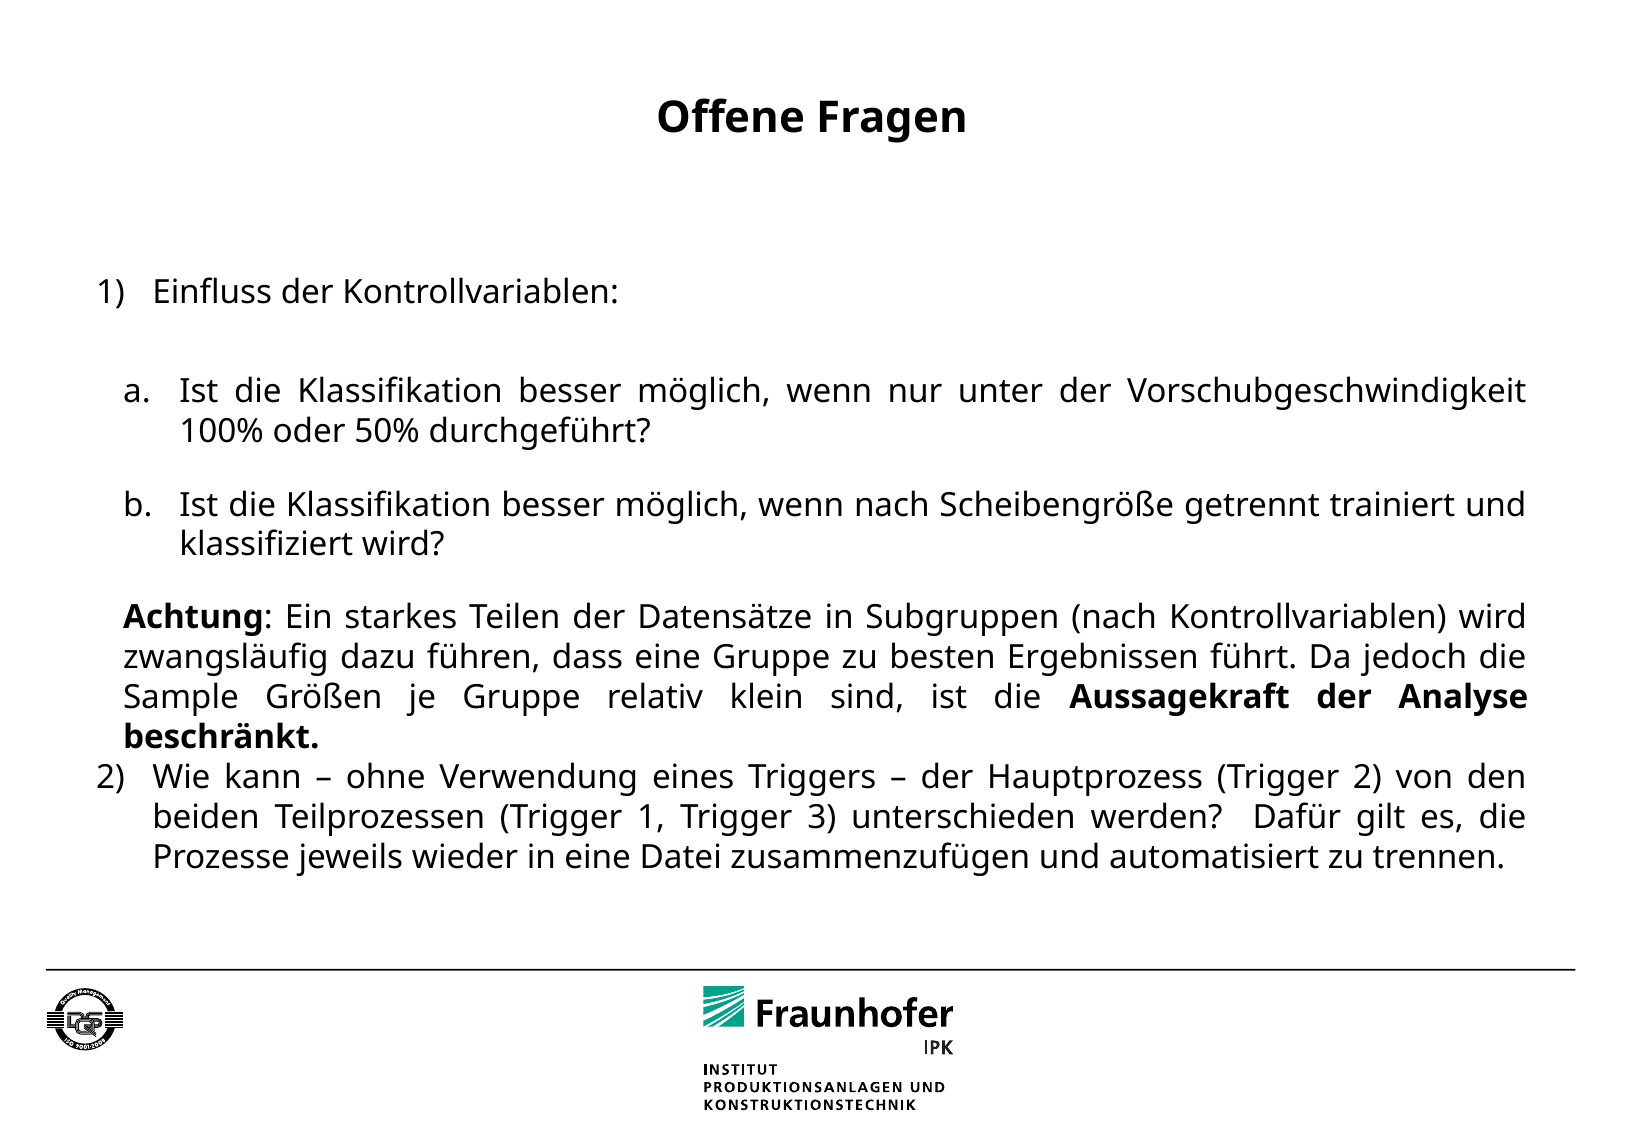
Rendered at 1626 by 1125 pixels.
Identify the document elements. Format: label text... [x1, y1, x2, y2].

title Offene Fragen [81, 83, 1544, 233]
list Einfluss der Kontrollvariablen: Ist die Klassifikation besser möglich, wenn nur unter der Vorschubgeschwindigkeit 100% oder 50% durchgeführt? Ist die Klassifikation besser möglich, wenn nach Scheibengröße getrennt trainiert und klassifiziert wird? Achtung: Ein starkes Teilen der Datensätze in Subgruppen (nach Kontrollvariablen) wird zwangsläufig dazu führen, dass eine Gruppe zu besten Ergebnissen führt. Da jedoch die Sample Größen je Gruppe relativ klein sind, ist die Aussagekraft der Analyse beschränkt. Wie kann – ohne Verwendung eines Triggers – der Hauptprozess (Trigger 2) von den beiden Teilprozessen (Trigger 1, Trigger 3) unterschieden werden? Dafür gilt es, die Prozesse jeweils wieder in eine Datei zusammenzufügen und automatisiert zu trennen. [81, 262, 1544, 964]
